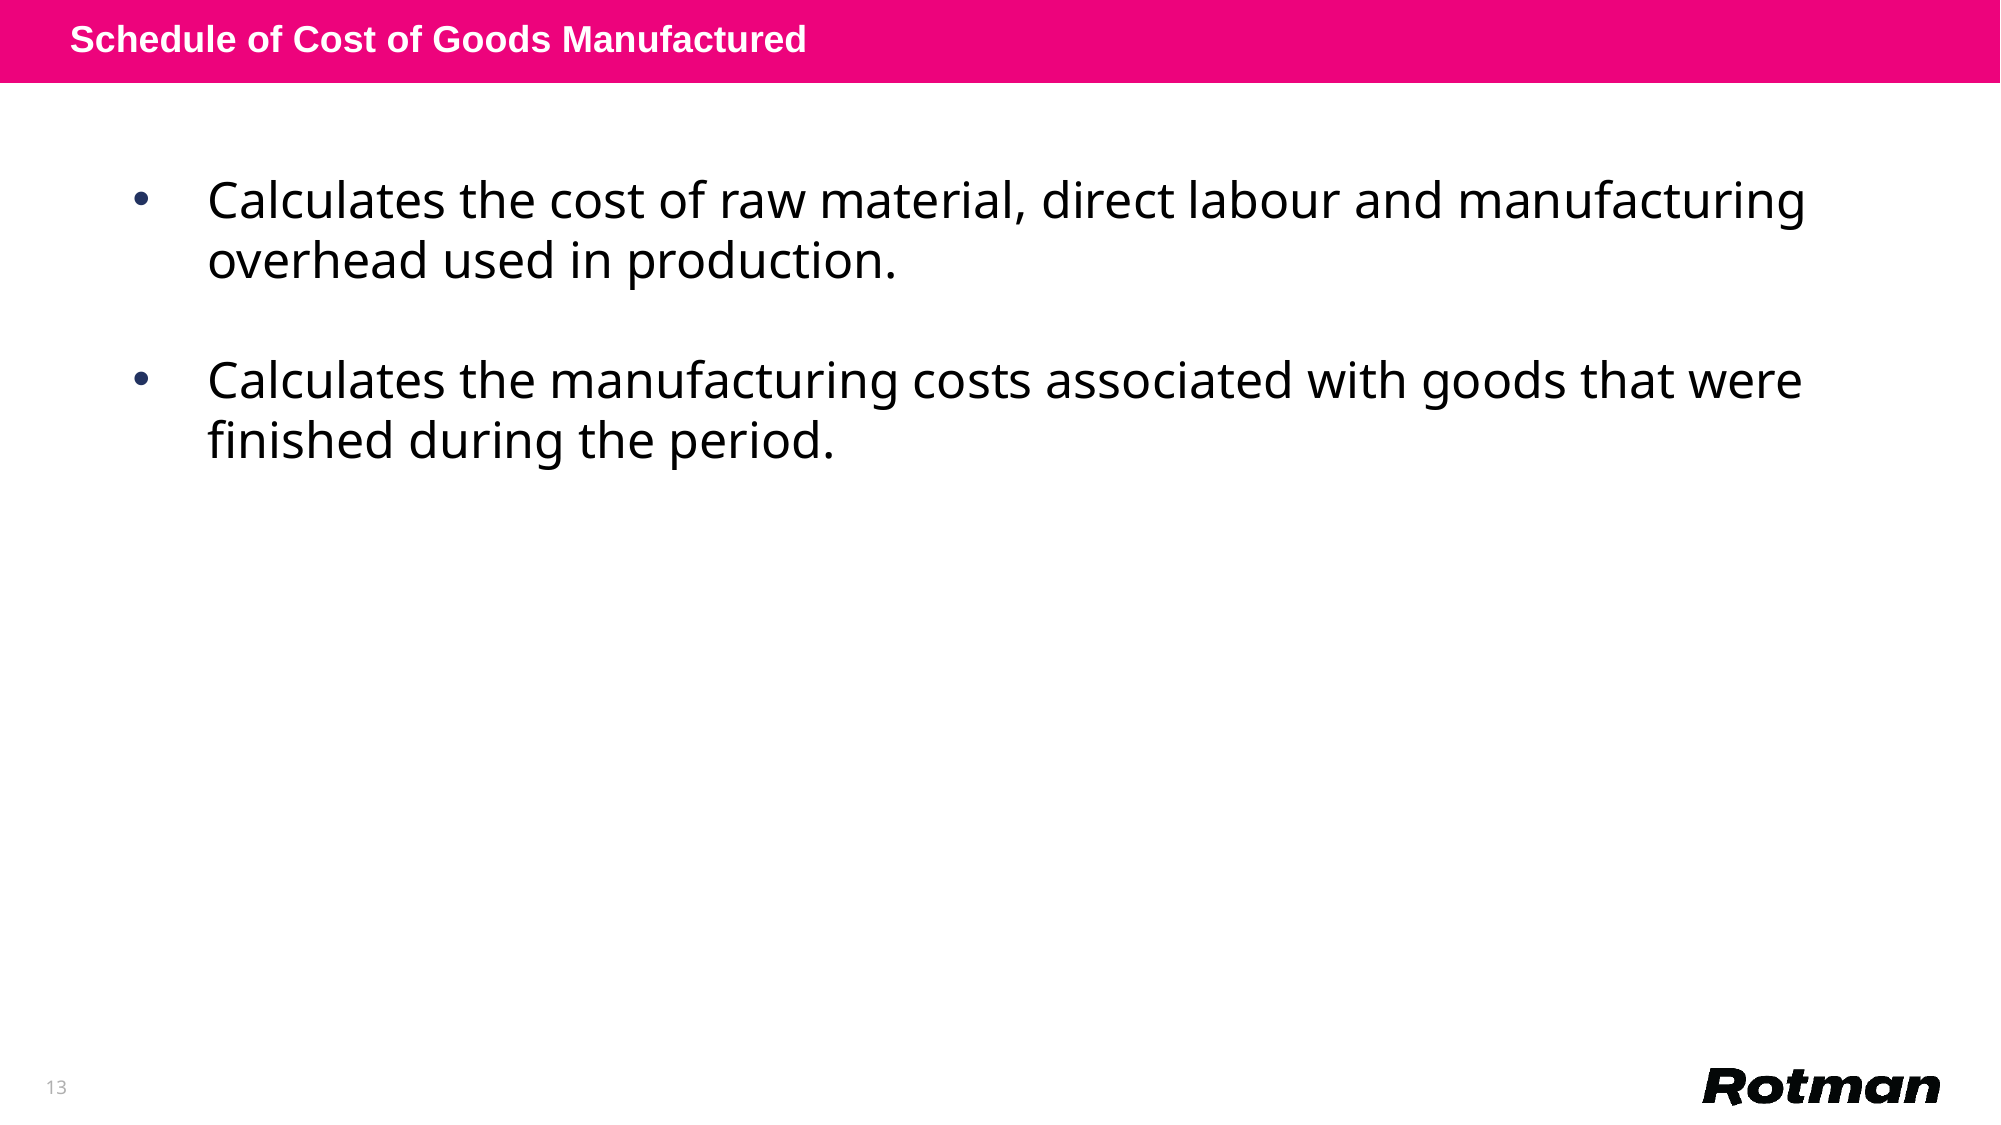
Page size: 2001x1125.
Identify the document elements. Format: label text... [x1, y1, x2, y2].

text_box Calculates the cost of raw material, direct labour and manufacturing overhead used in production. Calculates the manufacturing costs associated with goods that were finished during the period. [117, 160, 1875, 563]
slide_number 13 [39, 761, 118, 1125]
picture [1702, 1068, 1940, 1106]
subtitle Schedule of Cost of Goods Manufactured [55, 0, 1630, 79]
